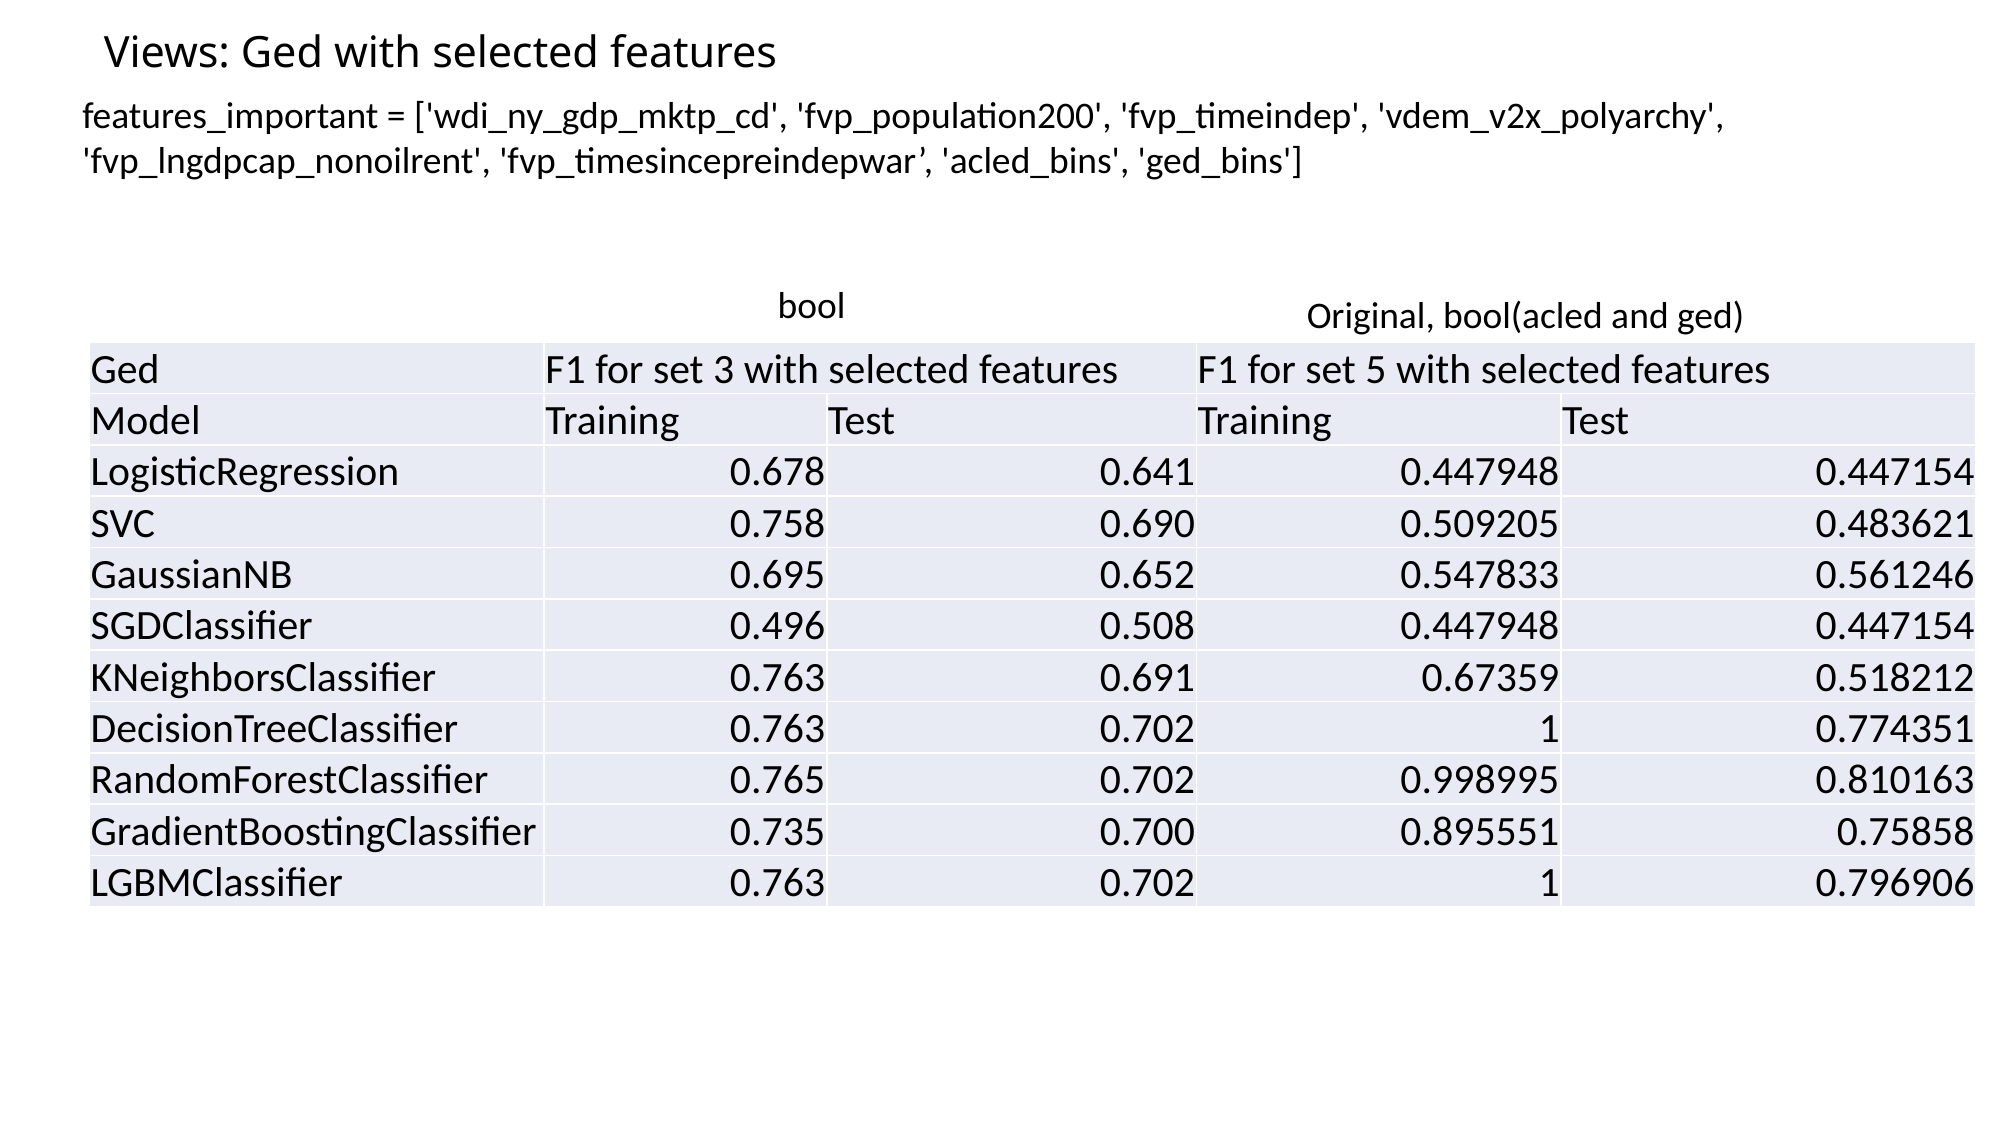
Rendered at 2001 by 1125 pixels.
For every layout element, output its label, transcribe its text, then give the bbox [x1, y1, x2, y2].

table_cell 0.765 [545, 754, 826, 803]
table_header Ged [90, 343, 543, 393]
table_cell 0.695 [545, 548, 826, 598]
table_cell 0.702 [828, 856, 1196, 906]
table_cell 0.652 [828, 548, 1196, 598]
table_cell 0.691 [828, 651, 1196, 701]
table_header F1 for set 3 with selected features [545, 343, 1196, 393]
table_cell LGBMClassifier [90, 856, 543, 906]
table_cell DecisionTreeClassifier [90, 702, 543, 752]
text_box Original, bool(acled and ged) [1292, 283, 1760, 341]
table_cell 0.67359 [1197, 651, 1560, 701]
table_cell 0.518212 [1562, 651, 1975, 701]
table_cell 0.447948 [1197, 446, 1560, 495]
table_cell GaussianNB [90, 548, 543, 598]
table_cell 0.763 [545, 702, 826, 752]
table_cell KNeighborsClassifier [90, 651, 543, 701]
table_cell 0.774351 [1562, 702, 1975, 752]
table_cell 0.690 [828, 497, 1196, 547]
table_cell 0.796906 [1562, 856, 1975, 906]
table_cell Training [1197, 394, 1560, 444]
table_cell RandomForestClassifier [90, 754, 543, 803]
table_cell 0.810163 [1562, 754, 1975, 803]
table_cell 0.735 [545, 805, 826, 855]
table_cell 0.75858 [1562, 805, 1975, 855]
table_cell SGDClassifier [90, 600, 543, 649]
table_cell Test [1562, 394, 1975, 444]
text_box bool [762, 273, 861, 334]
table_cell 0.496 [545, 600, 826, 649]
table_cell LogisticRegression [90, 446, 543, 495]
table_cell Test [828, 394, 1196, 444]
table_cell 0.508 [828, 600, 1196, 649]
table_cell 0.641 [828, 446, 1196, 495]
table_cell 0.702 [828, 702, 1196, 752]
table_cell 0.702 [828, 754, 1196, 803]
table_cell 0.758 [545, 497, 826, 547]
table_cell 0.547833 [1197, 548, 1560, 598]
table_cell 0.895551 [1197, 805, 1560, 855]
table_cell 1 [1197, 856, 1560, 906]
table_cell GradientBoostingClassifier [90, 805, 543, 855]
text_box features_important = ['wdi_ny_gdp_mktp_cd', 'fvp_population200', 'fvp_timeindep', 'vdem_v2x_polyarchy', 'fvp_lngdpcap_nonoilrent', 'fvp_timesincepreindepwar’, 'acled_bins', 'ged_bins'] [67, 83, 1911, 279]
table_cell 0.483621 [1562, 497, 1975, 547]
table_cell 0.509205 [1197, 497, 1560, 547]
table_cell 0.447154 [1562, 446, 1975, 495]
table_cell 0.700 [828, 805, 1196, 855]
table_cell SVC [90, 497, 543, 547]
table_header F1 for set 5 with selected features [1197, 343, 1975, 393]
table_cell 0.678 [545, 446, 826, 495]
table_cell 0.998995 [1197, 754, 1560, 803]
text_box Views: Ged with selected features [89, 22, 1911, 83]
table_cell 0.561246 [1562, 548, 1975, 598]
table_cell 0.447154 [1562, 600, 1975, 649]
table_cell 0.763 [545, 651, 826, 701]
table_cell Training [545, 394, 826, 444]
table_cell Model [90, 394, 543, 444]
table_cell 0.447948 [1197, 600, 1560, 649]
table_cell 1 [1197, 702, 1560, 752]
table_cell 0.763 [545, 856, 826, 906]
